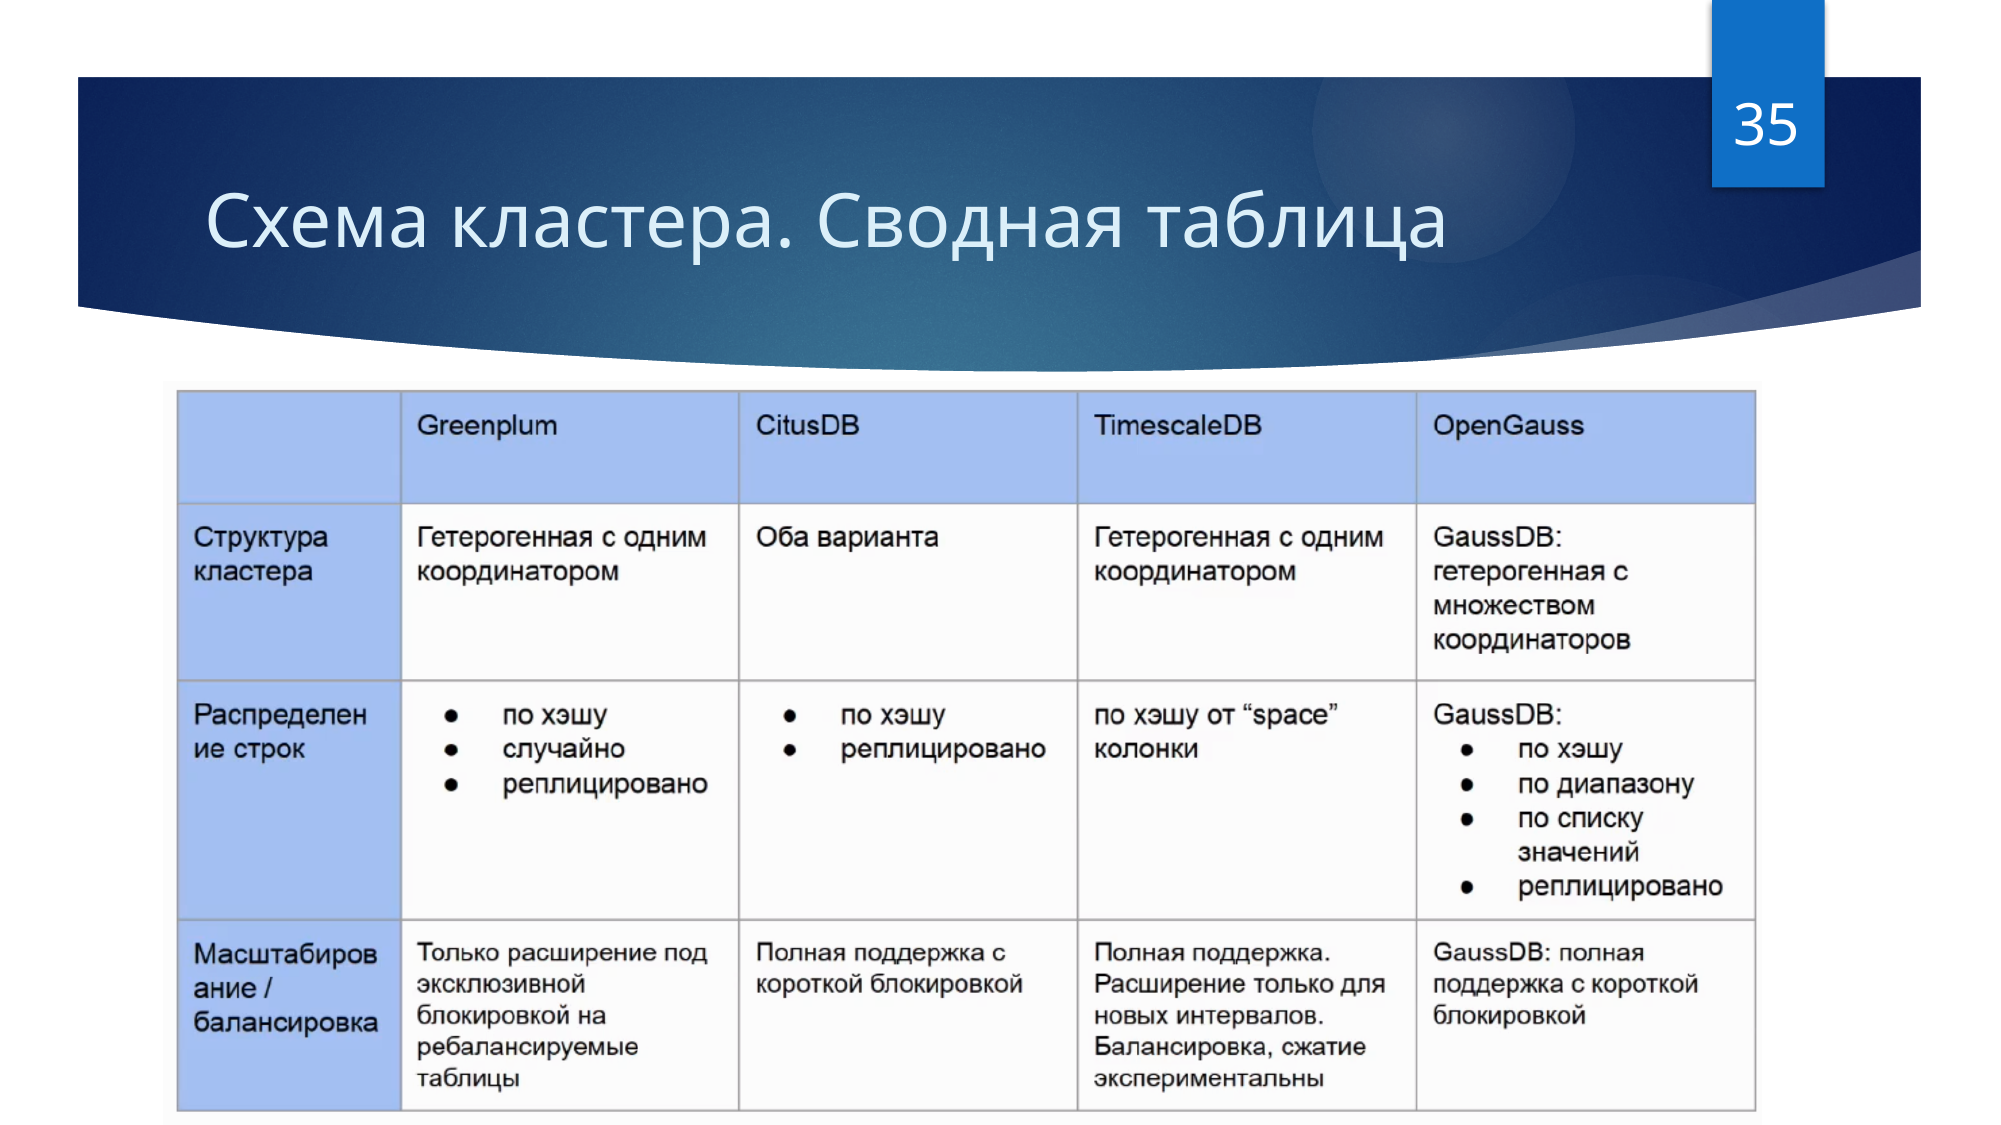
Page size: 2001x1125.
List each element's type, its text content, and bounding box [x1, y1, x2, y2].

picture [162, 380, 1762, 1125]
title Схема кластера. Сводная таблица [189, 159, 1627, 276]
slide_number 35 [1698, 48, 1836, 175]
